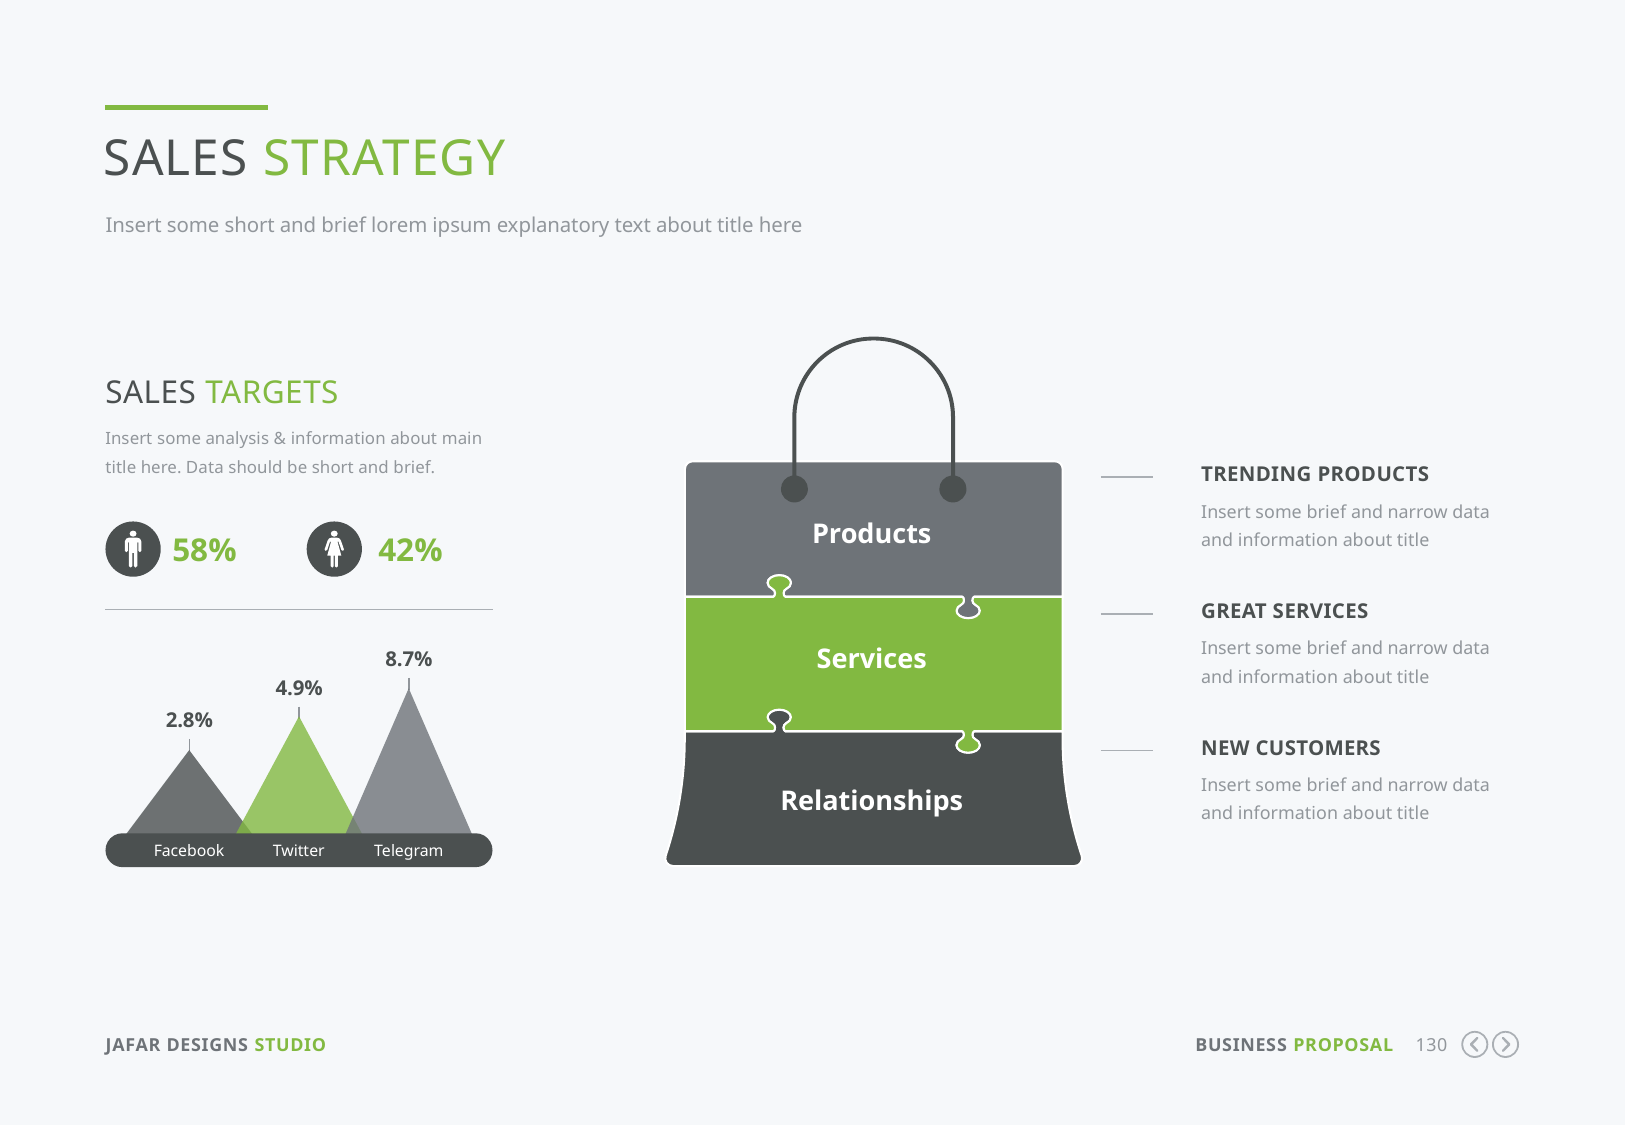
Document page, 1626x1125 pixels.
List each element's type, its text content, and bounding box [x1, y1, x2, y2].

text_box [663, 336, 1084, 867]
text_box [126, 748, 242, 832]
text_box [235, 716, 353, 832]
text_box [105, 521, 161, 577]
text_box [1201, 734, 1518, 825]
text_box 42% [378, 529, 459, 568]
list Sales Strategy [103, 125, 1518, 188]
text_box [306, 521, 362, 577]
text_box Telegram [357, 840, 461, 860]
text_box [345, 686, 473, 832]
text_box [1201, 460, 1518, 551]
text_box 8.7% [374, 646, 444, 671]
text_box 4.9% [264, 674, 334, 699]
text_box Twitter [247, 840, 351, 860]
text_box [1201, 597, 1518, 688]
text_box 58% [172, 529, 253, 568]
text_box Facebook [137, 840, 241, 860]
list Insert some short and brief lorem ipsum explanatory text about title here [105, 209, 1519, 241]
text_box [104, 832, 494, 869]
text_box 2.8% [154, 707, 224, 732]
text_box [105, 372, 493, 478]
